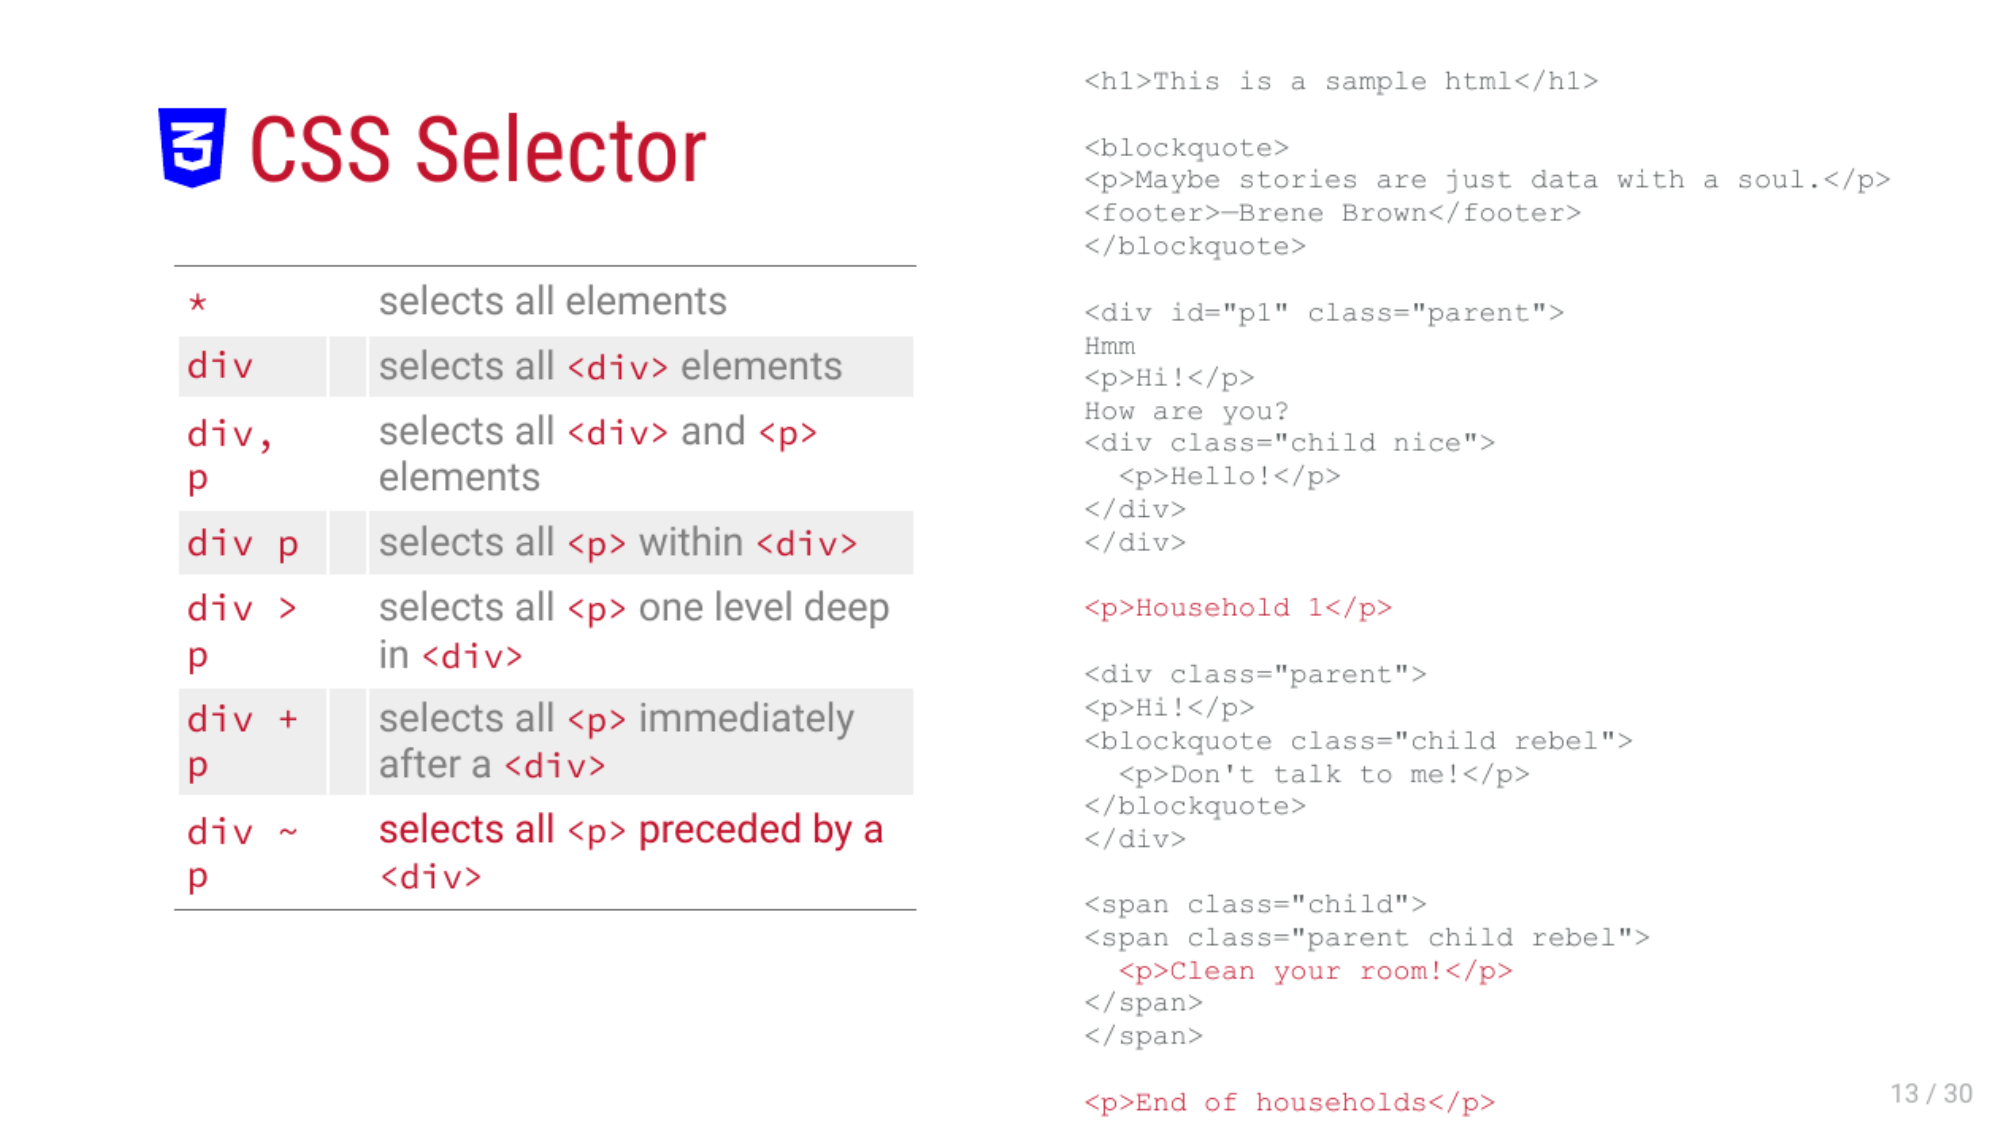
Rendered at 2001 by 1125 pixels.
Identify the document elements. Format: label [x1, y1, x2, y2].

list [0, 0, 2000, 1125]
